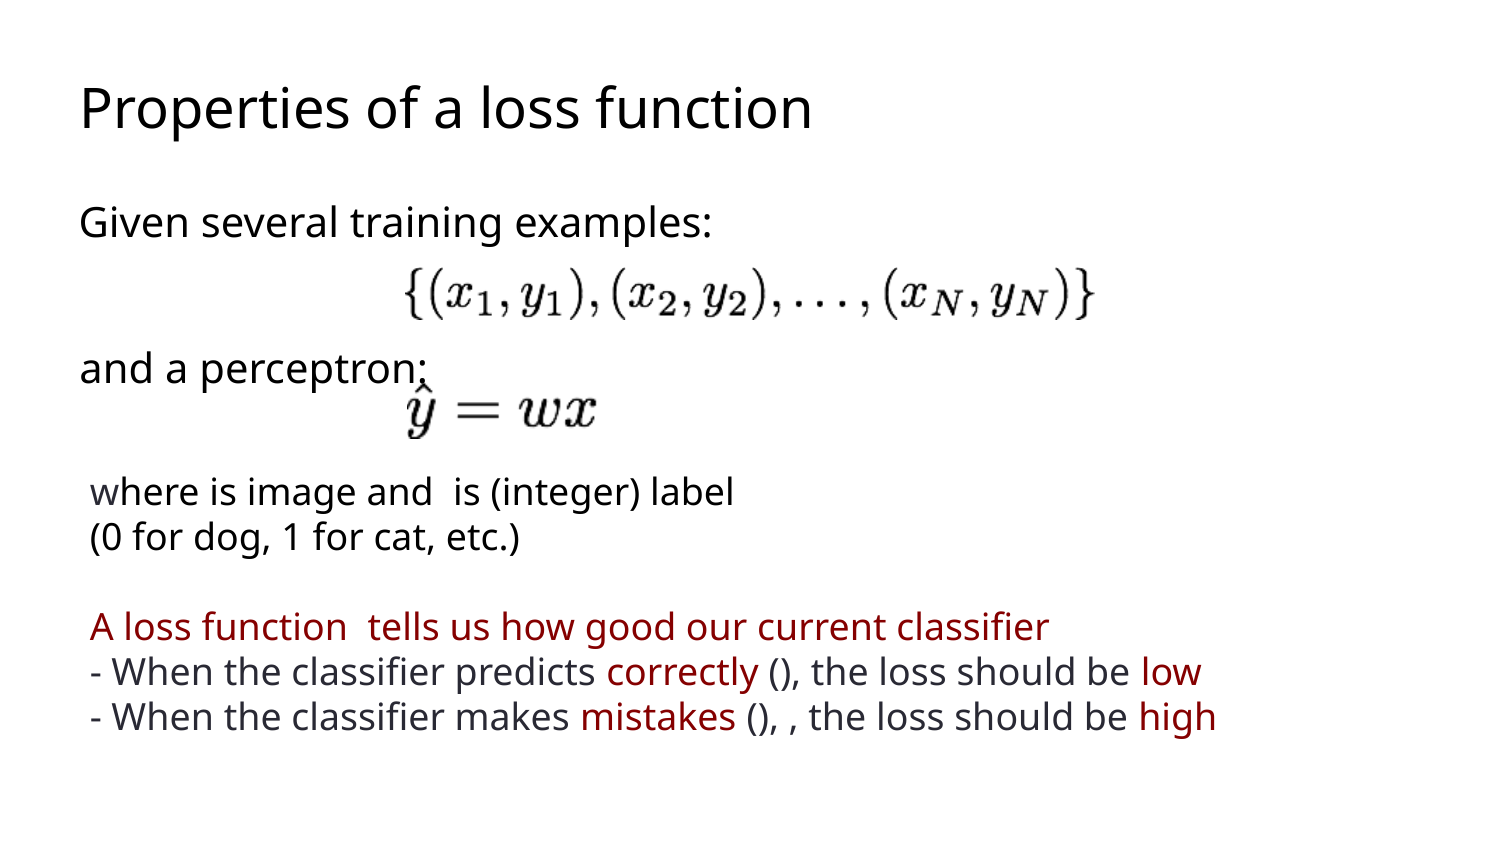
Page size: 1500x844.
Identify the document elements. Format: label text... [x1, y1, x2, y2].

picture [407, 382, 598, 439]
text_box Given several training examples: [74, 191, 769, 251]
text_box Properties of a loss function [75, 67, 1106, 144]
picture [405, 267, 1095, 320]
text_box and a perceptron: [74, 337, 525, 397]
